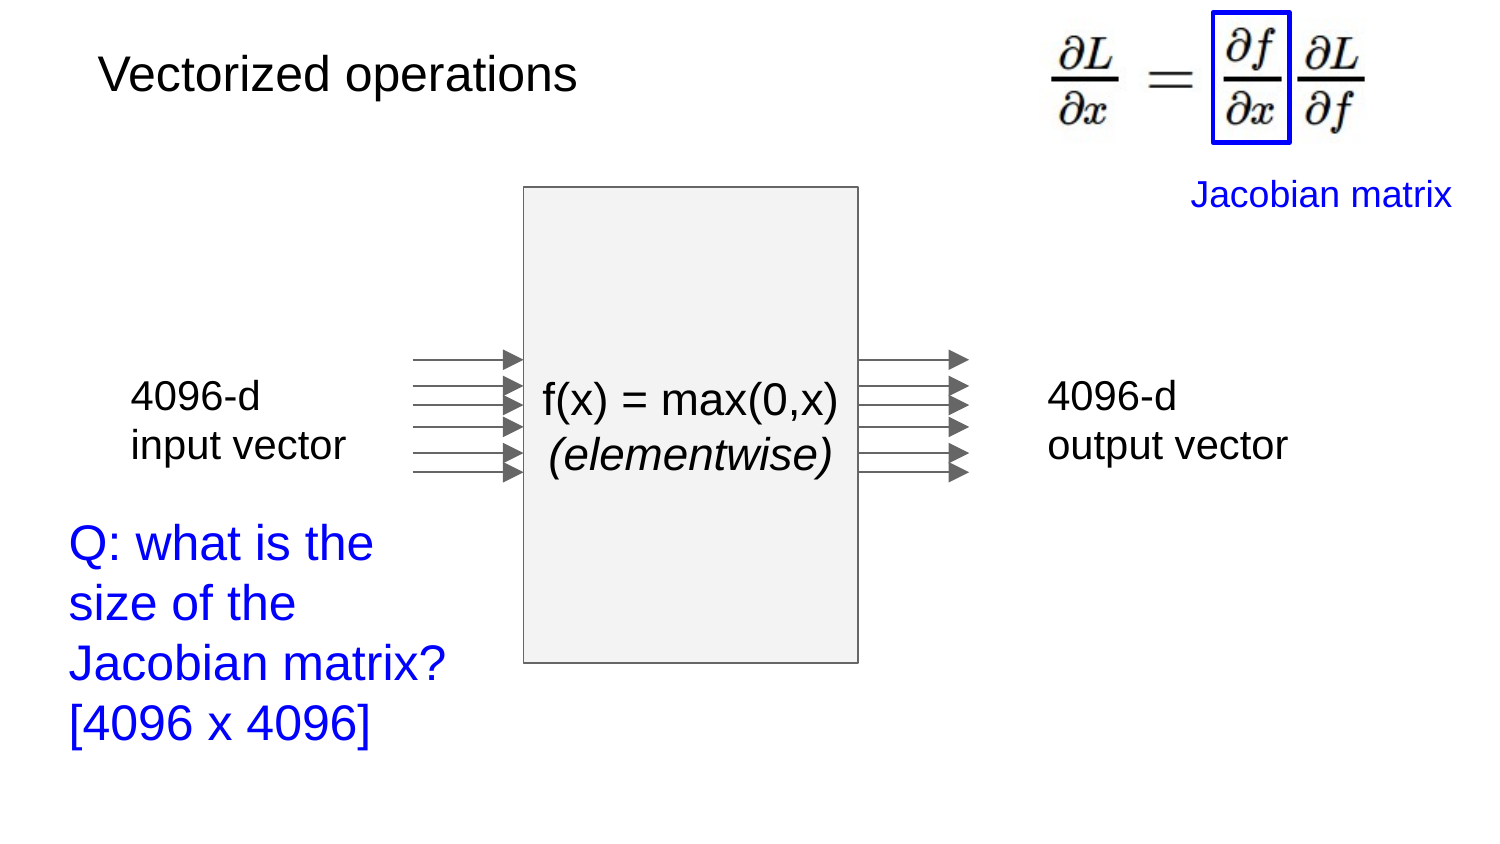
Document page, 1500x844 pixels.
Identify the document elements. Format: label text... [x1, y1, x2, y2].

text_box Q: what is the size of the Jacobian matrix? [4096 x 4096] [53, 495, 474, 685]
picture [1039, 17, 1376, 148]
text_box Jacobian matrix [1175, 155, 1475, 232]
text_box 4096-d input vector [115, 353, 515, 431]
text_box f(x) = max(0,x) (elementwise) [523, 187, 859, 663]
text_box Vectorized operations [82, 26, 1034, 119]
text_box 4096-d output vector [1032, 353, 1342, 431]
